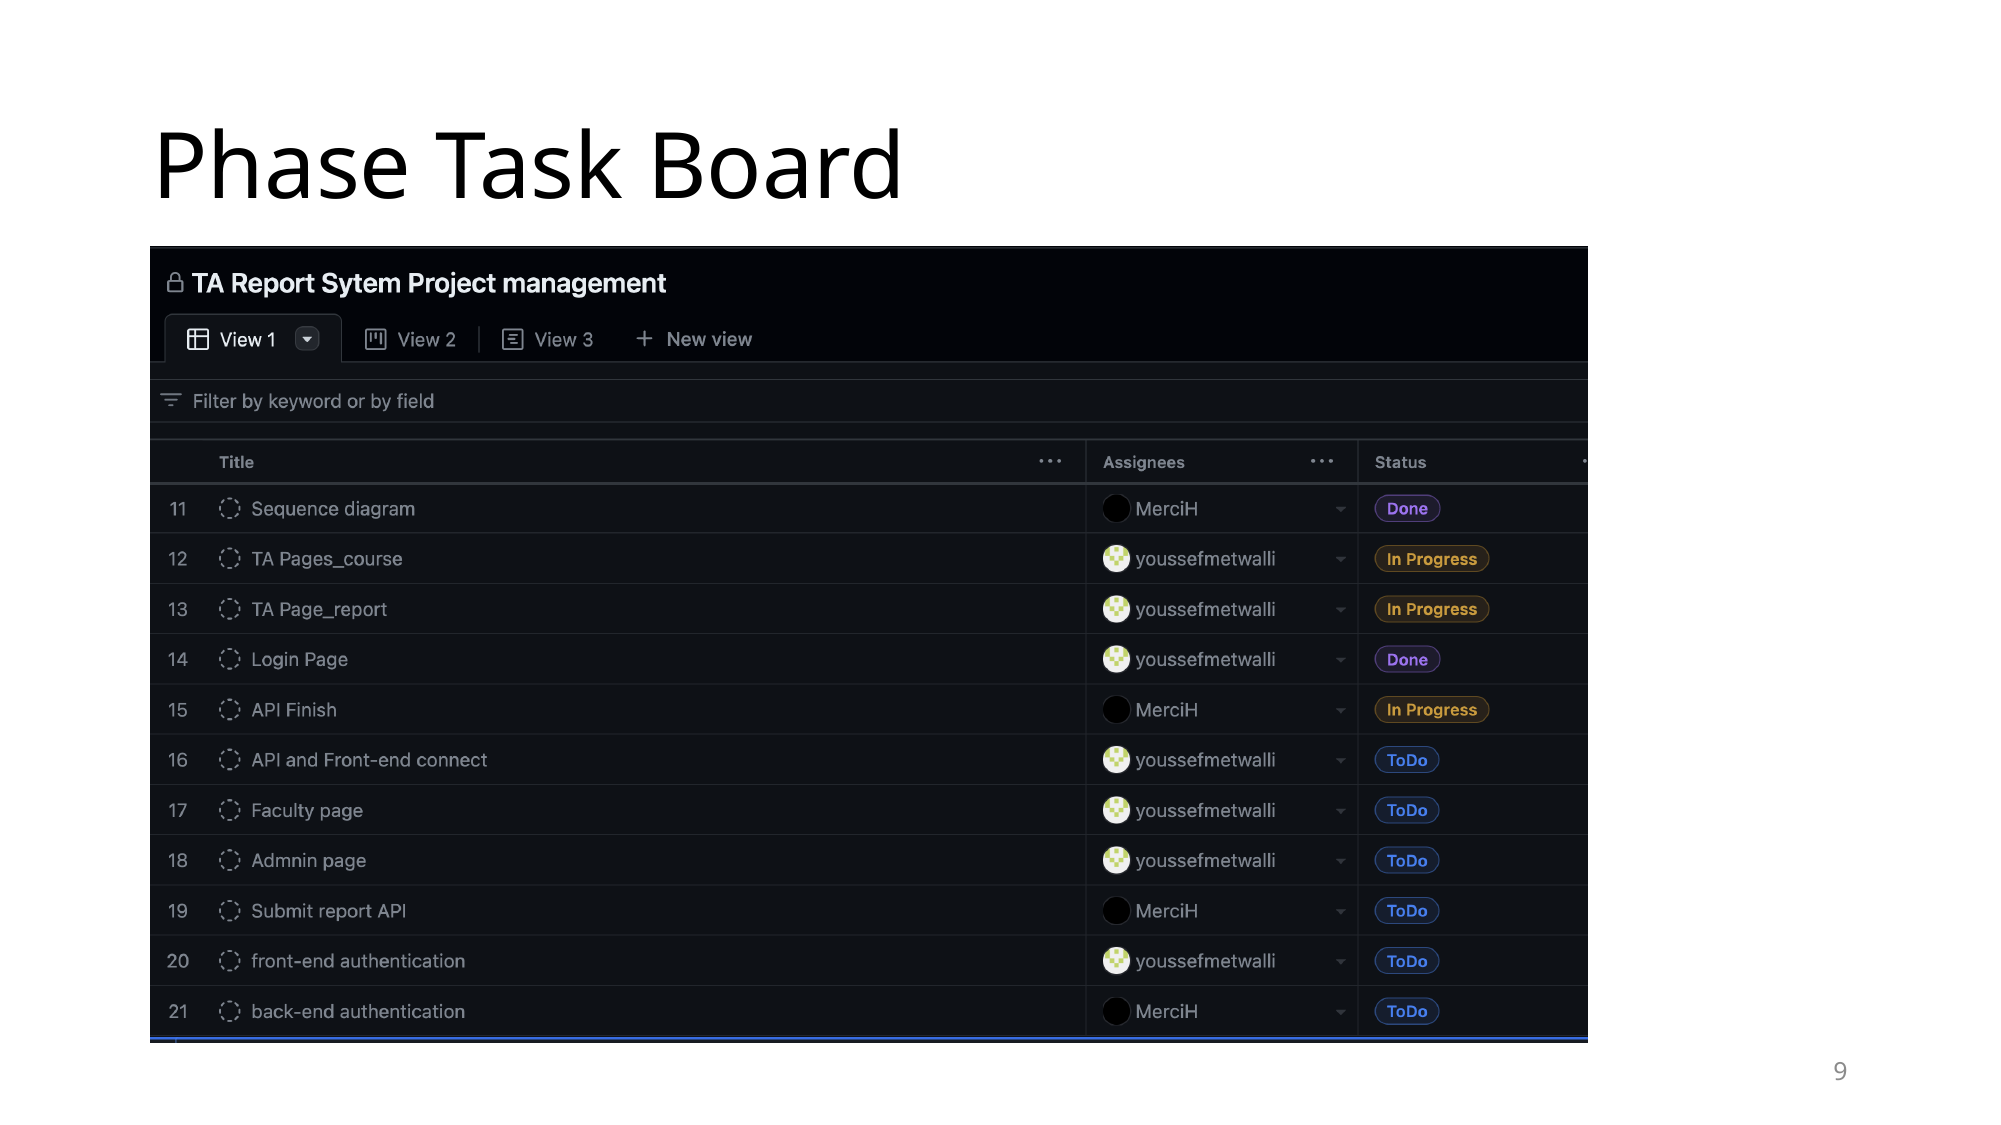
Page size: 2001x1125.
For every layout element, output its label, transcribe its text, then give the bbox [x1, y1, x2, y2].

picture [149, 246, 1588, 1043]
title Phase Task Board [137, 59, 1863, 278]
slide_number 9 [1412, 1042, 1863, 1103]
